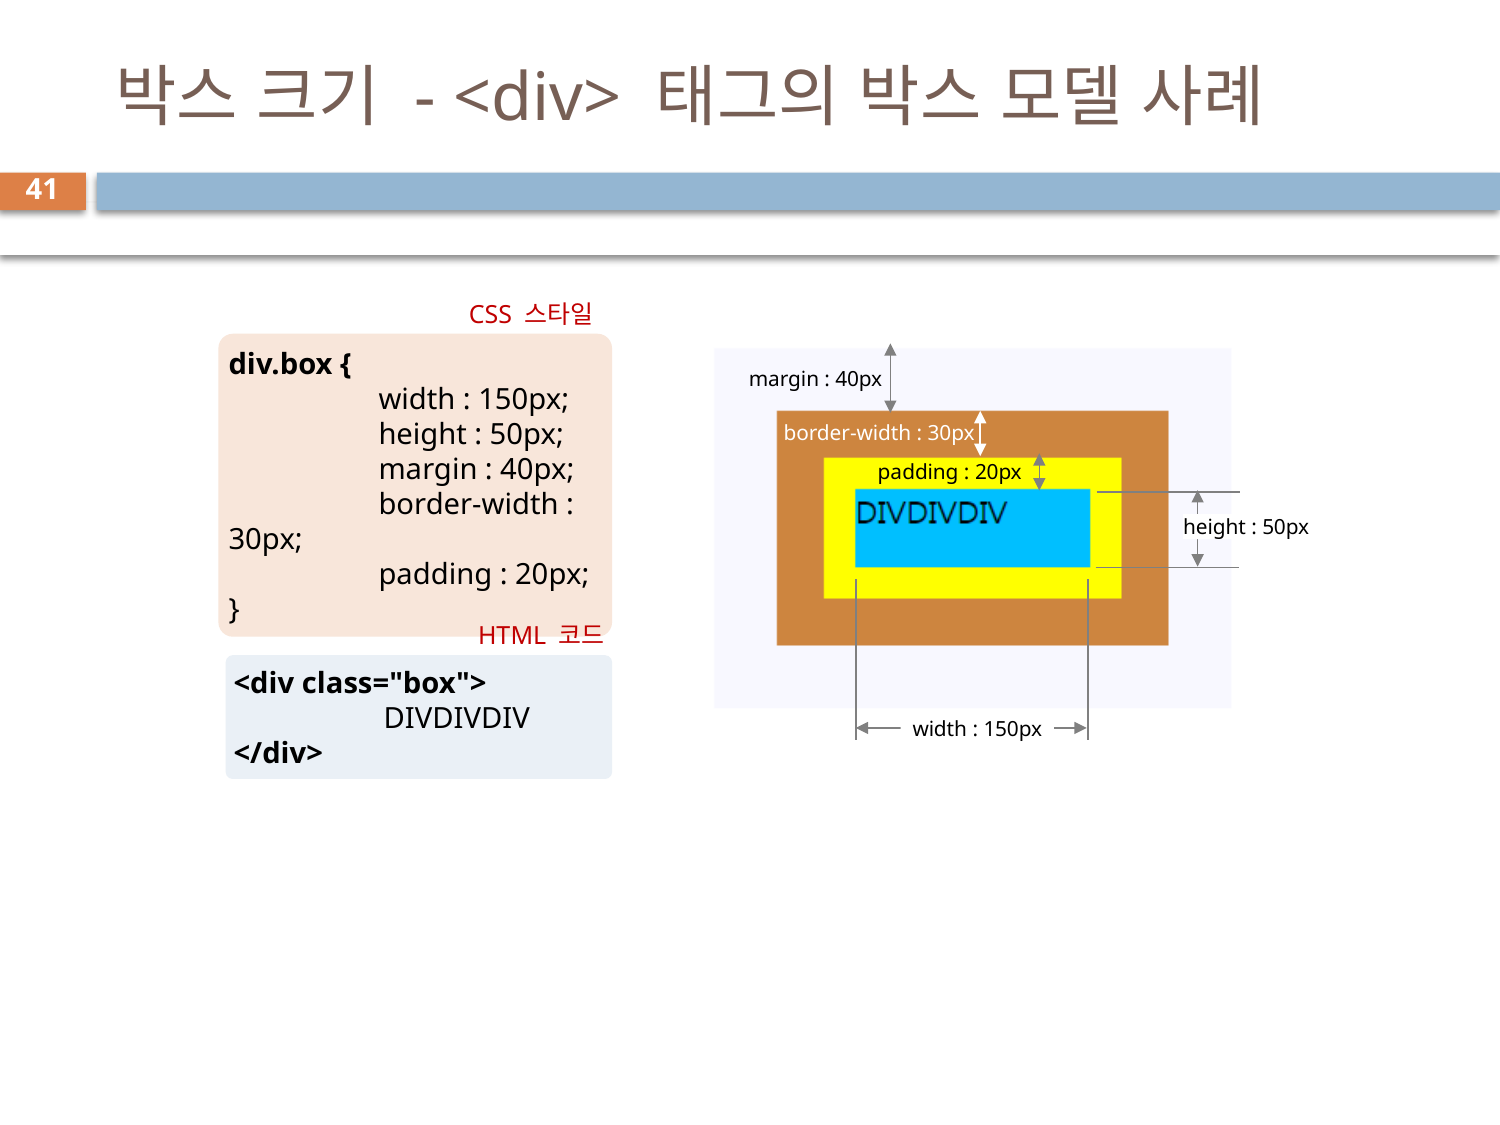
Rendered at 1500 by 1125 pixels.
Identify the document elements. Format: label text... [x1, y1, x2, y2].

text_box height : 50px [1249, 514, 1310, 540]
slide_number 41 [0, 170, 87, 211]
text_box CSS 스타일 [454, 290, 609, 336]
picture [702, 335, 1244, 724]
text_box div.box { width : 150px; height : 50px; margin : 40px; border-width : 30px; padding : 20px; } [218, 333, 613, 637]
text_box <div class="box"> DIVDIVDIV </div> [225, 655, 613, 779]
title 박스 크기 - <div> 태그의 박스 모델 사례 [100, 37, 1438, 149]
text_box HTML 코드 [463, 612, 620, 658]
